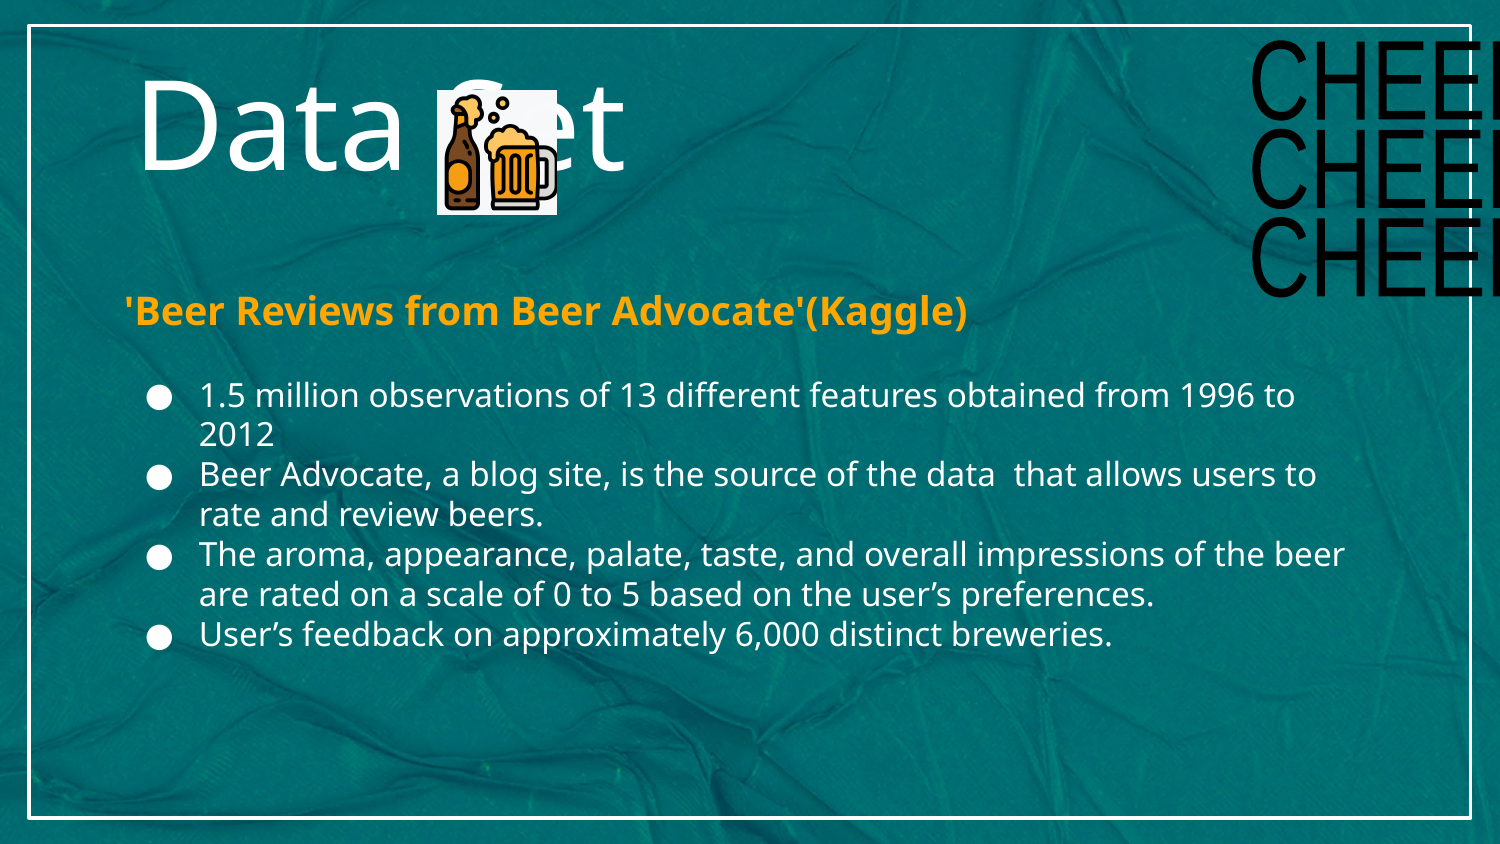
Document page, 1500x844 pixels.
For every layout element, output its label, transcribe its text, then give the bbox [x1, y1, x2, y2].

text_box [1252, 40, 1500, 298]
picture [0, 0, 1500, 844]
picture [31, 27, 1469, 816]
list 'Beer Reviews from Beer Advocate'(Kaggle) 1.5 million observations of 13 different features obtained from 1996 to 2012 Beer Advocate, a blog site, is the source of the data that allows users to rate and review beers. The aroma, appearance, palate, taste, and overall impressions of the beer are rated on a scale of 0 to 5 based on the user’s preferences. User’s feedback on approximately 6,000 distinct breweries. [118, 214, 1382, 756]
title Data Set [118, 72, 1247, 167]
